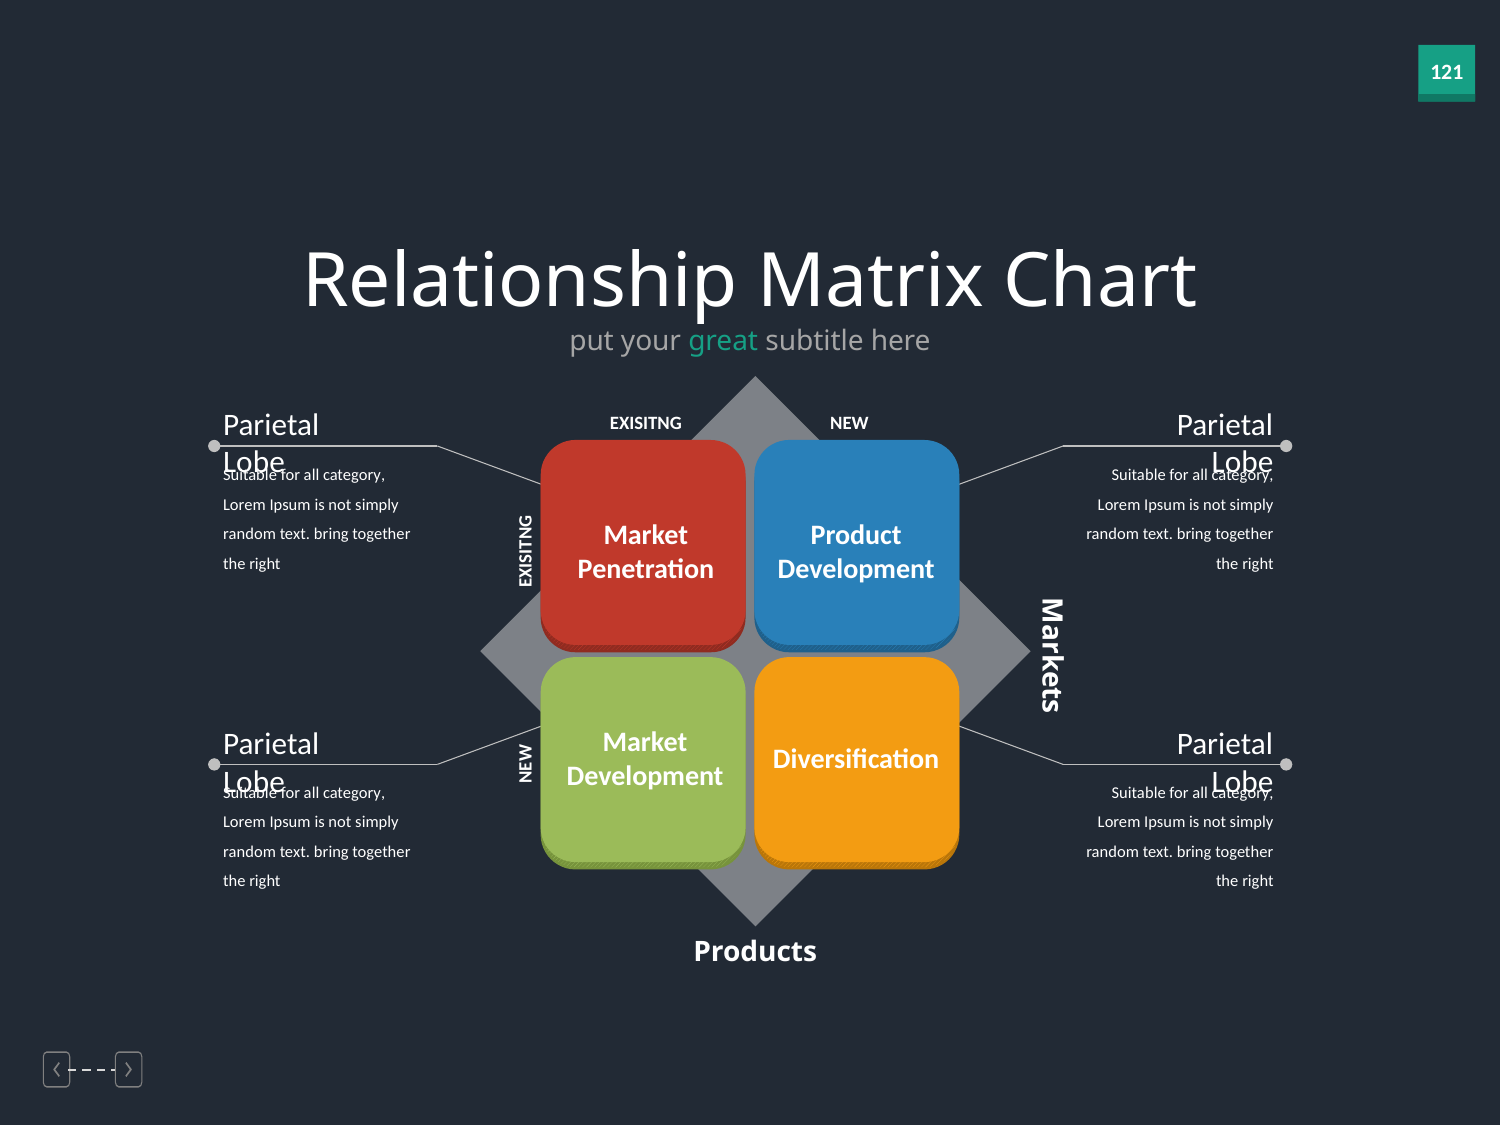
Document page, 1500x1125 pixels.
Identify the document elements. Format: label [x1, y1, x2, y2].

text_box [208, 374, 1289, 975]
text_box [287, 224, 1213, 364]
